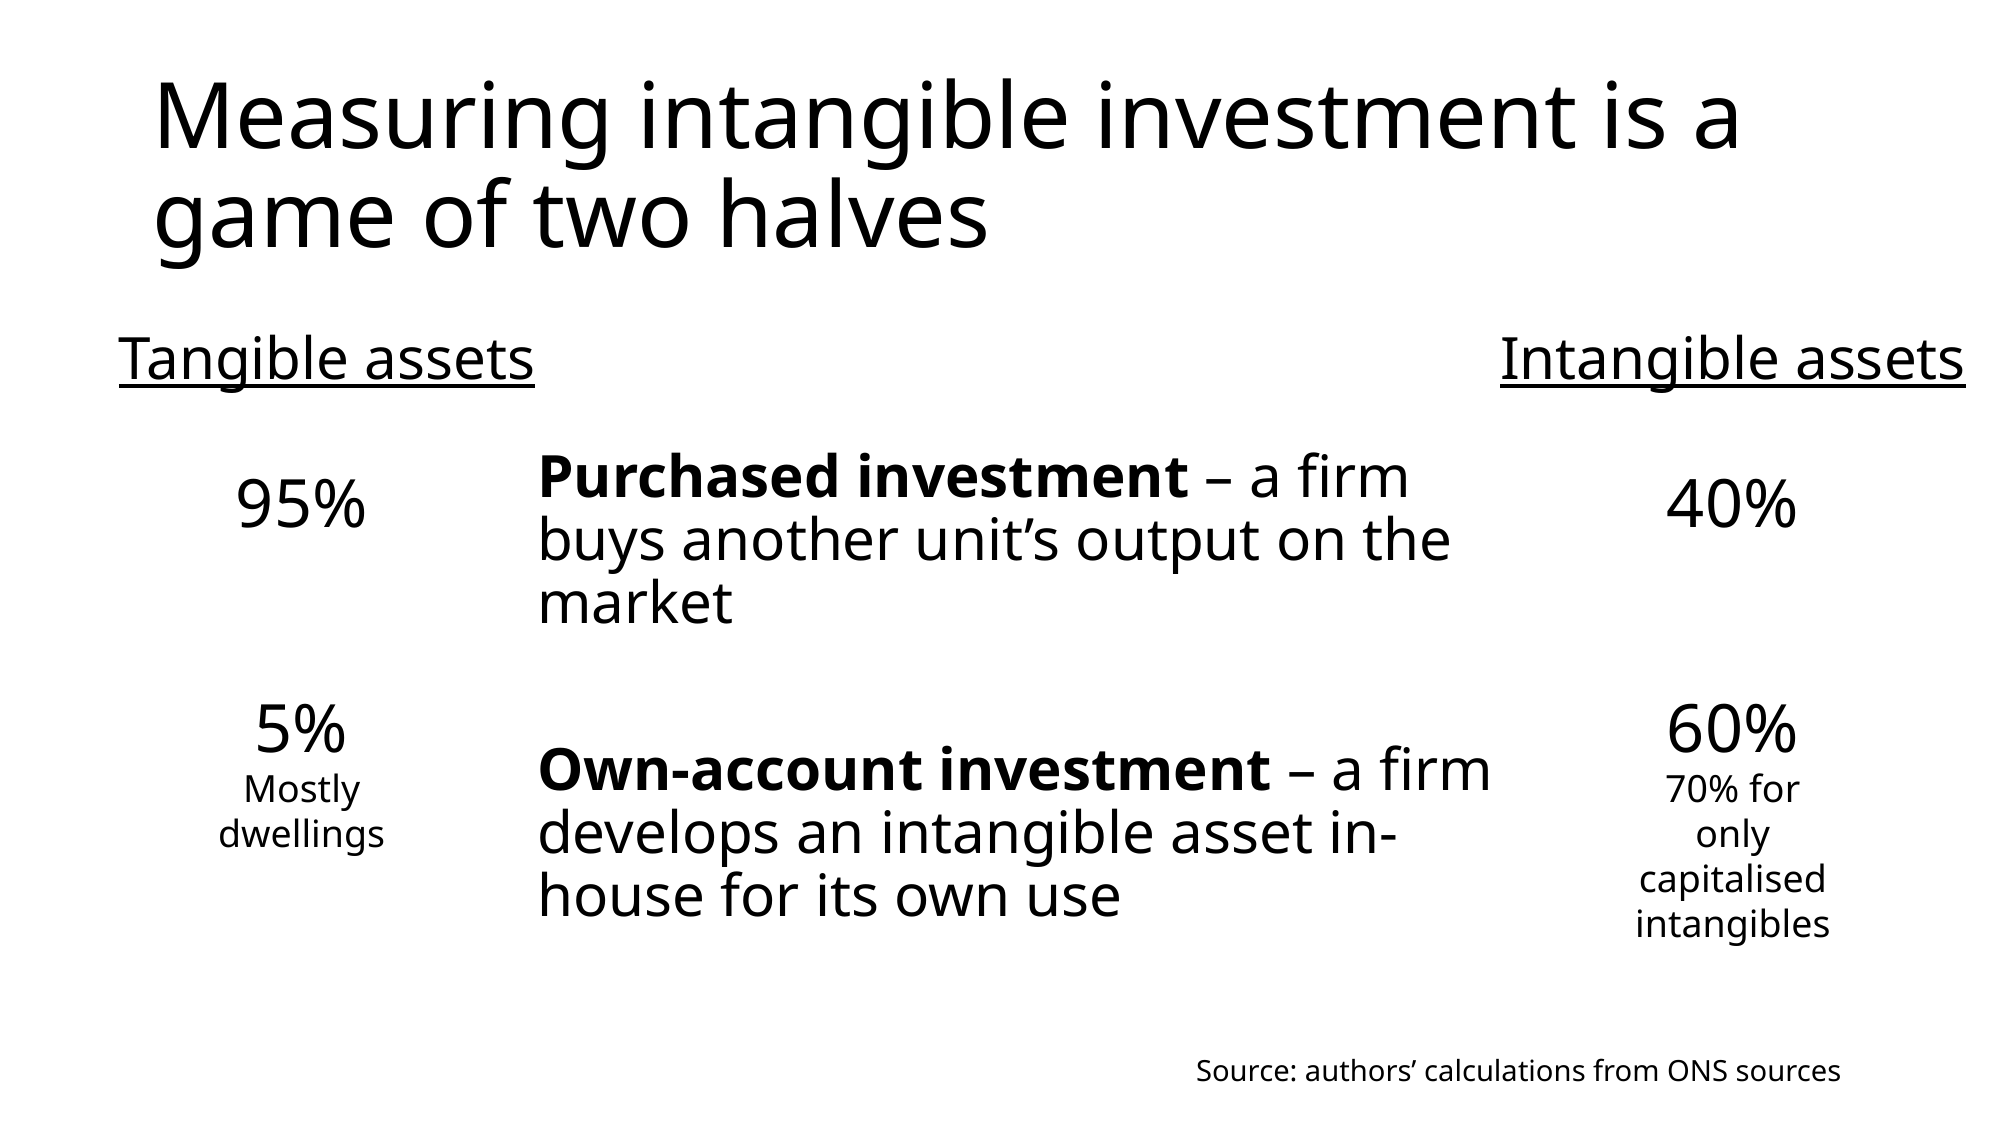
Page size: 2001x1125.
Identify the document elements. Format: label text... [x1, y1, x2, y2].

text_box 95% [221, 452, 383, 548]
title Measuring intangible investment is a game of two halves [137, 59, 1863, 278]
list Purchased investment – a firm buys another unit’s output on the market Own-account investment – a firm develops an intangible asset in-house for its own use [522, 439, 1529, 944]
text_box 60% 70% for only capitalised intangibles [1614, 677, 1852, 953]
text_box Source: authors’ calculations from ONS sources [1181, 1045, 1857, 1096]
text_box 40% [1652, 452, 1814, 548]
text_box 5% Mostly dwellings [195, 677, 408, 863]
text_box Intangible assets [1485, 313, 1981, 399]
text_box Tangible assets [103, 313, 550, 399]
